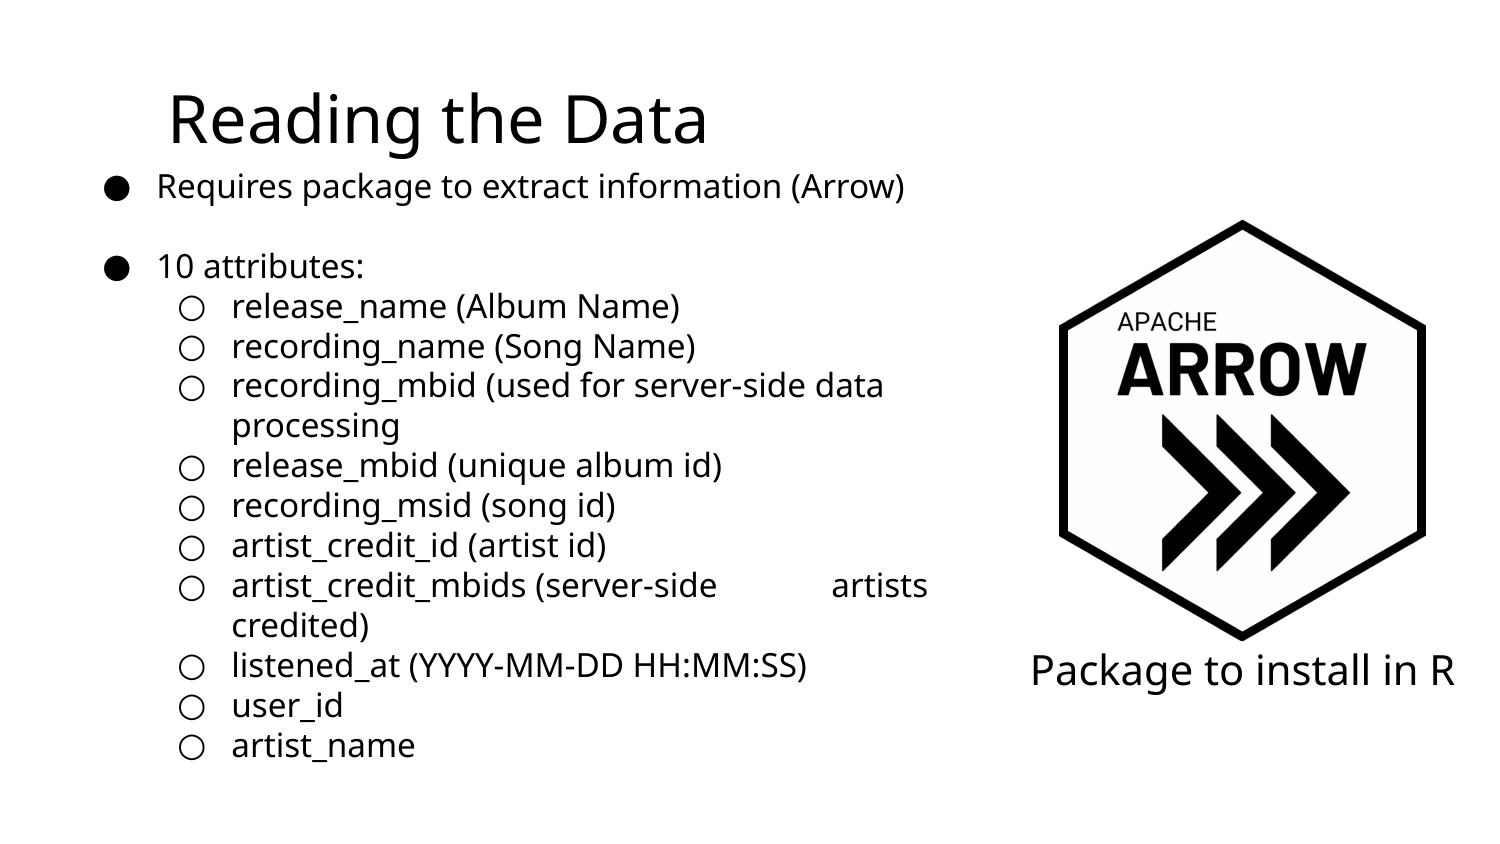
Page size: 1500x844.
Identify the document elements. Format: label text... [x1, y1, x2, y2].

title Reading the Data [152, 61, 1382, 156]
picture [1059, 218, 1426, 642]
text_box Package to install in R [990, 603, 1496, 735]
list Requires package to extract information (Arrow) 10 attributes: release_name (Album Name) recording_name (Song Name) recording_mbid (used for server-side data processing release_mbid (unique album id) recording_msid (song id) artist_credit_id (artist id) artist_credit_mbids (server-side artists credited) listened_at (YYYY-MM-DD HH:MM:SS) user_id artist_name [66, 145, 995, 784]
